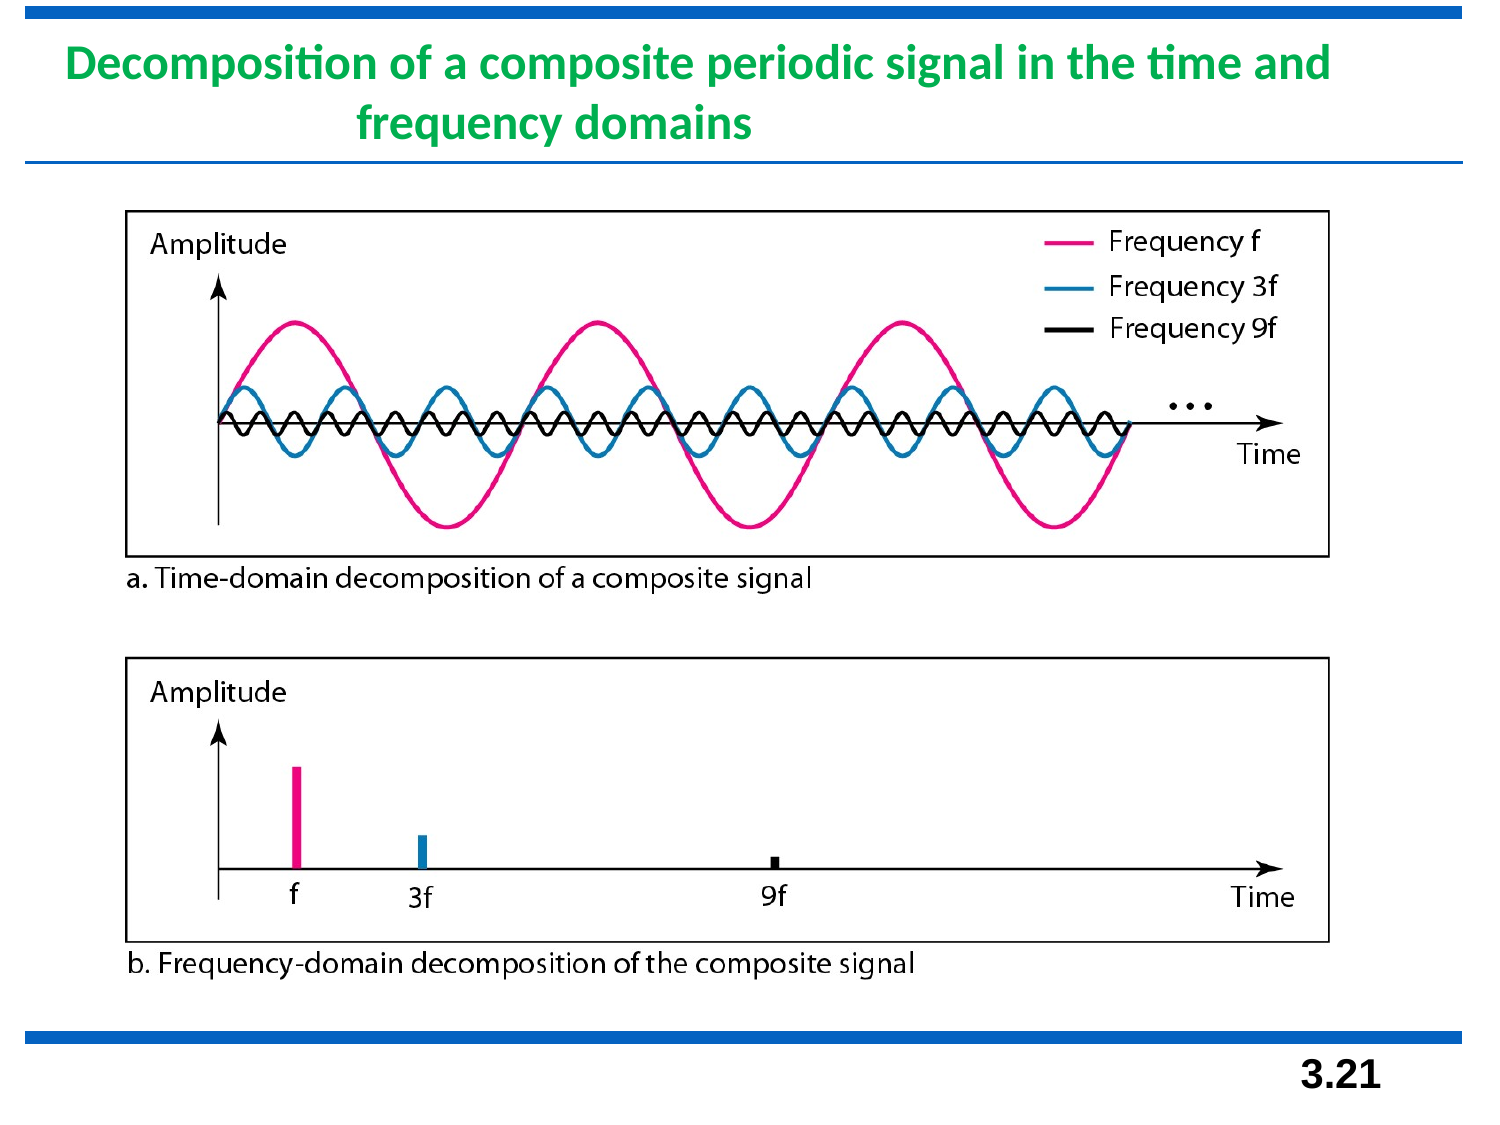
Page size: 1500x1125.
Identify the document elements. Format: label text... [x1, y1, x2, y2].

picture [124, 209, 1330, 980]
title Decomposition of a composite periodic signal in the time and frequency domains [62, 27, 1337, 218]
slide_number 3.21 [1298, 1048, 1389, 1125]
